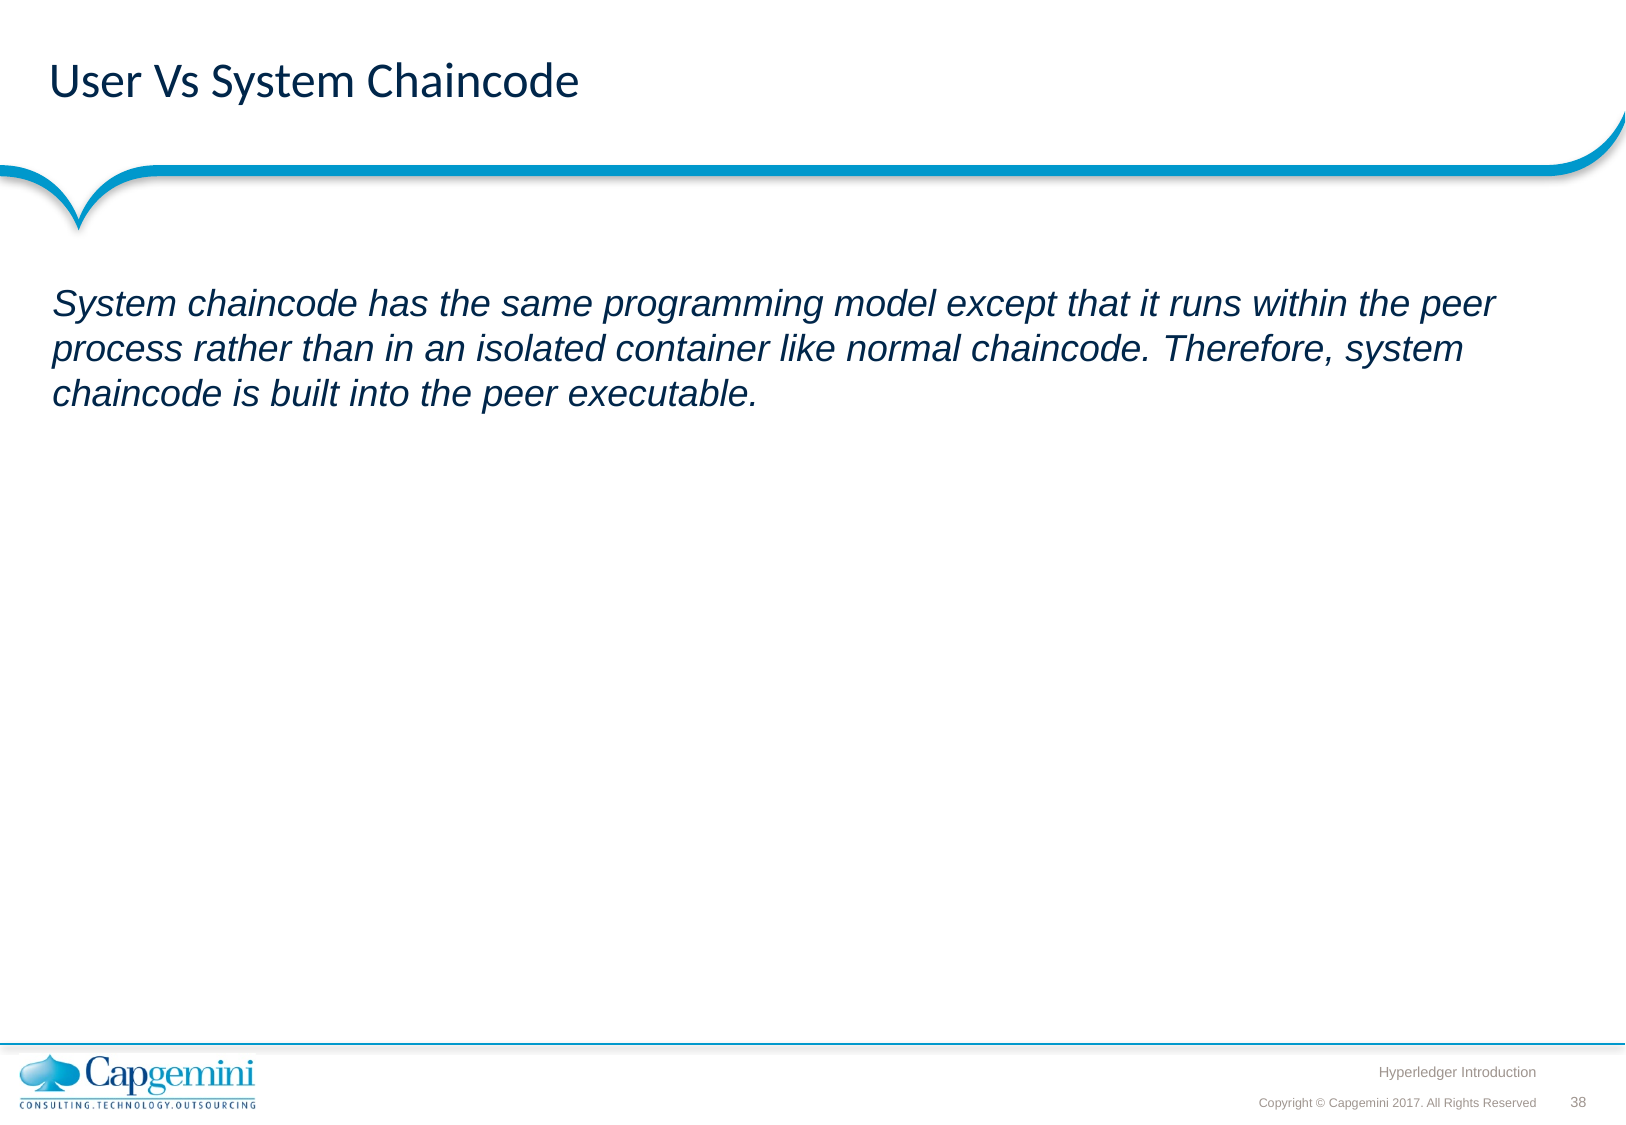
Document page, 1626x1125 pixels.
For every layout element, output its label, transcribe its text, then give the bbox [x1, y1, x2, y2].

title User Vs System Chaincode [0, 0, 1625, 165]
picture [19, 1053, 256, 1110]
text_box System chaincode has the same programming model except that it runs within the peer process rather than in an isolated container like normal chaincode. Therefore, system chaincode is built into the peer executable. [37, 271, 1602, 422]
